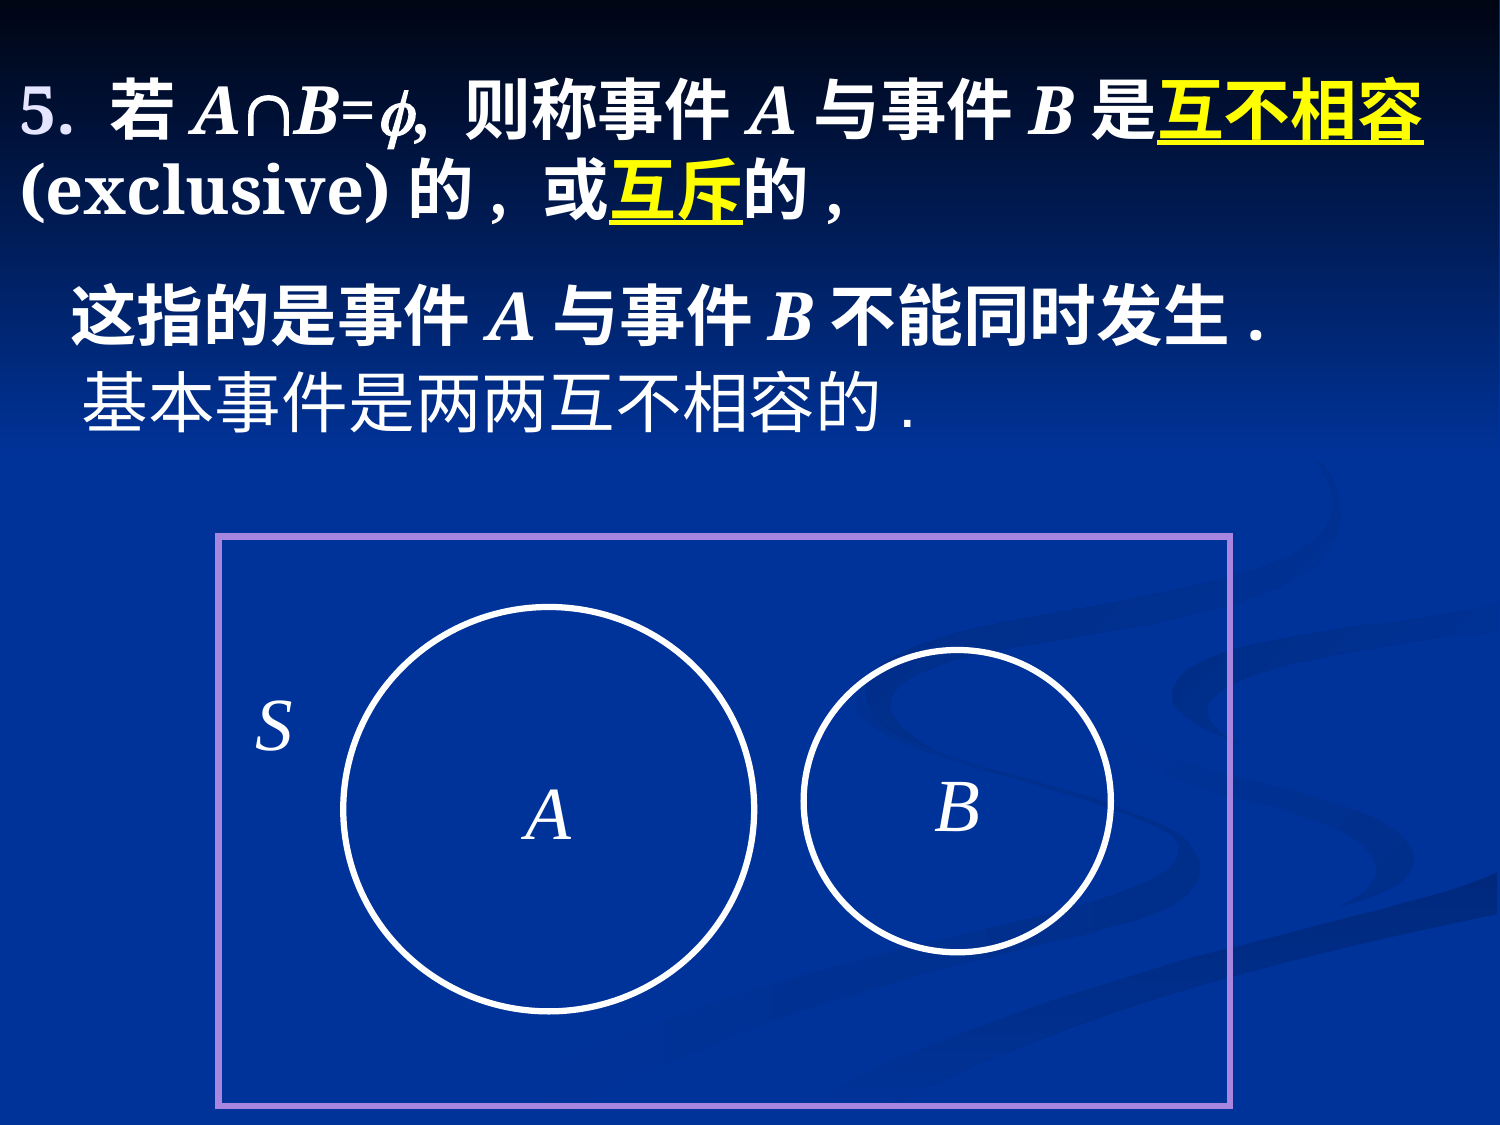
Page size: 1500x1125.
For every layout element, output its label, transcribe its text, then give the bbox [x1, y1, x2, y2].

text_box 这指的是事件A与事件B不能同时发生. [55, 197, 1449, 511]
text_box [218, 536, 1231, 1106]
text_box B [803, 649, 1111, 953]
text_box A [343, 606, 755, 1012]
text_box S [240, 667, 308, 773]
title 5. 若AB=f, 则称事件A与事件B是互不相容(exclusive)的, 或互斥的, [4, 0, 1500, 445]
